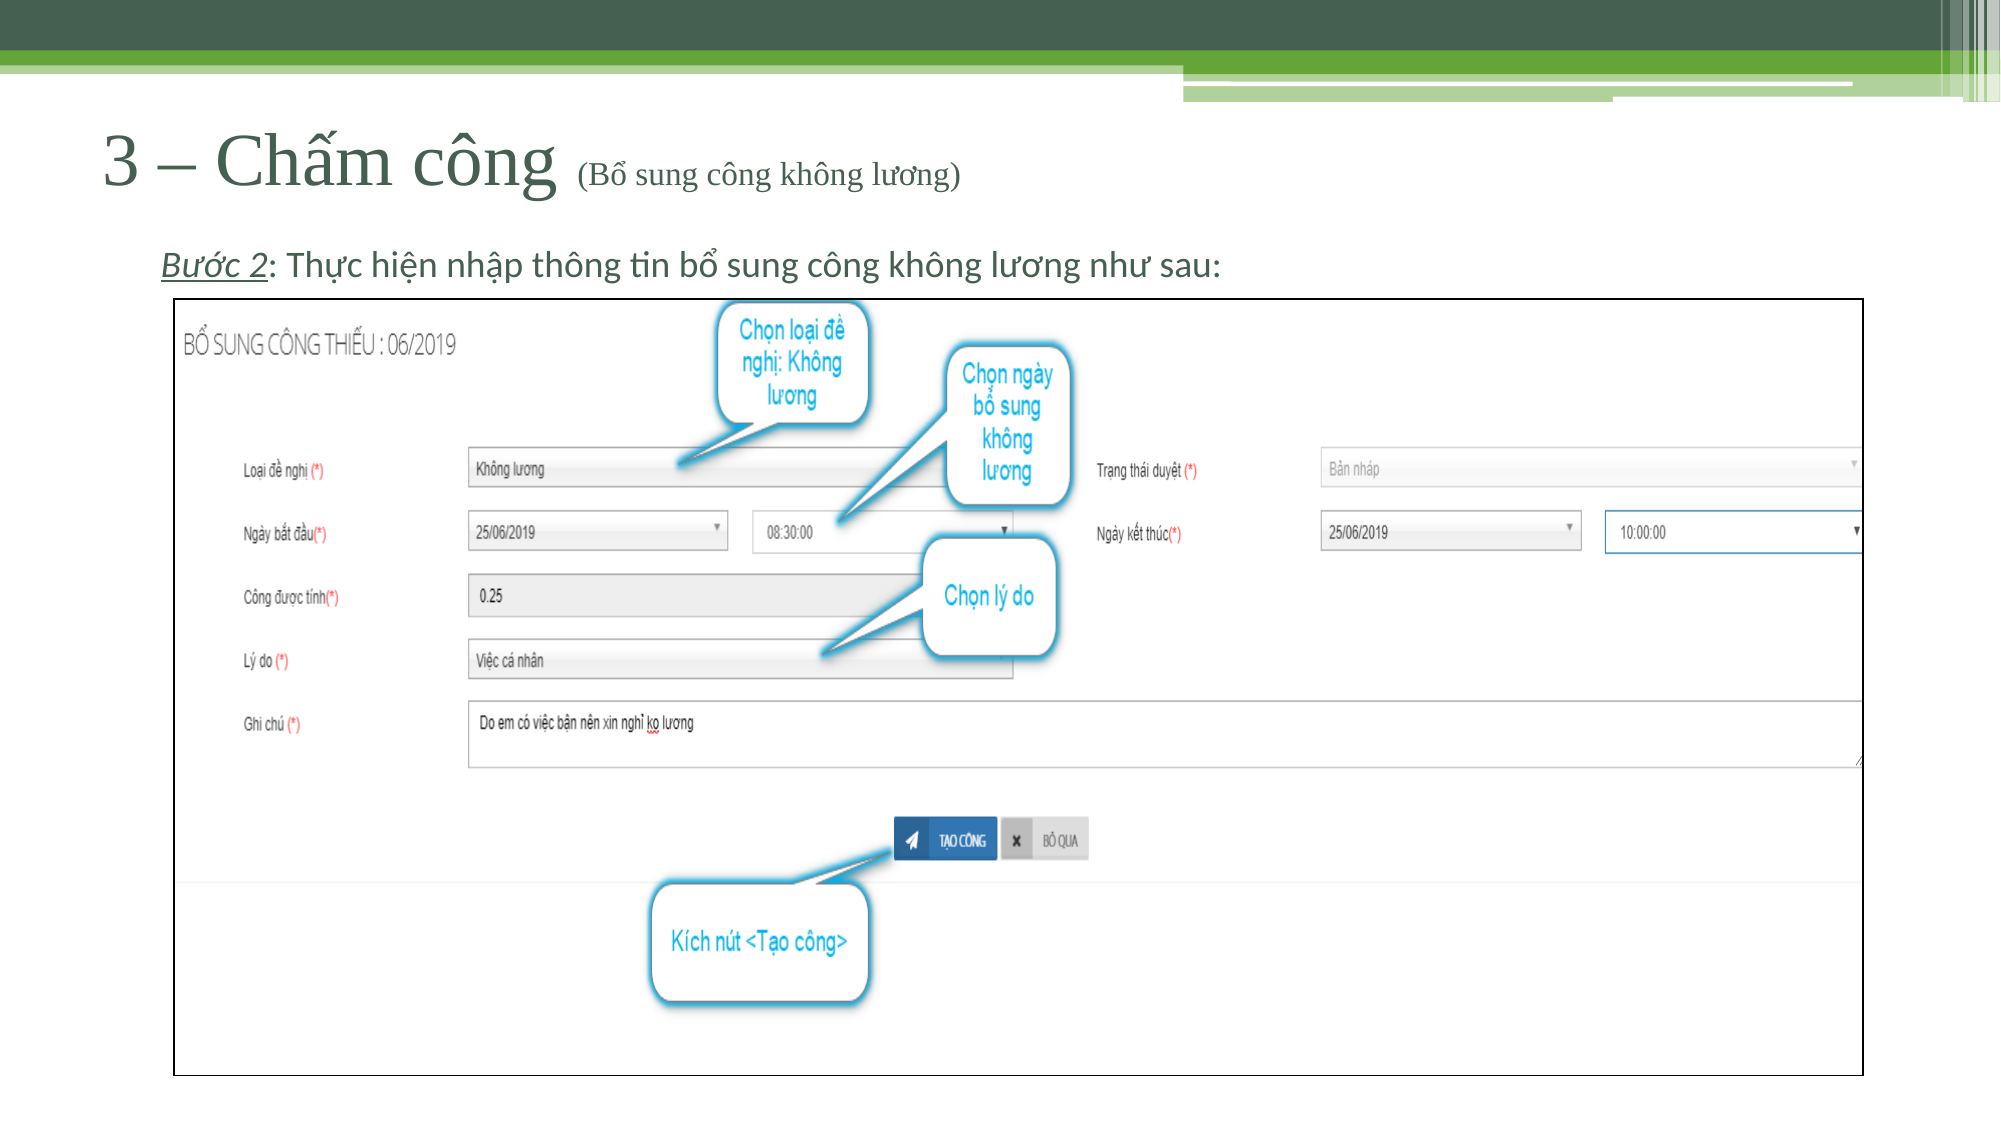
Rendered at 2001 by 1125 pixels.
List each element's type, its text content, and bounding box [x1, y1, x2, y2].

picture [174, 299, 1863, 1076]
title 3 – Chấm công (Bổ sung công không lương) [87, 112, 1888, 238]
list Bước 2: Thực hiện nhập thông tin bổ sung công không lương như sau: [99, 224, 1900, 935]
